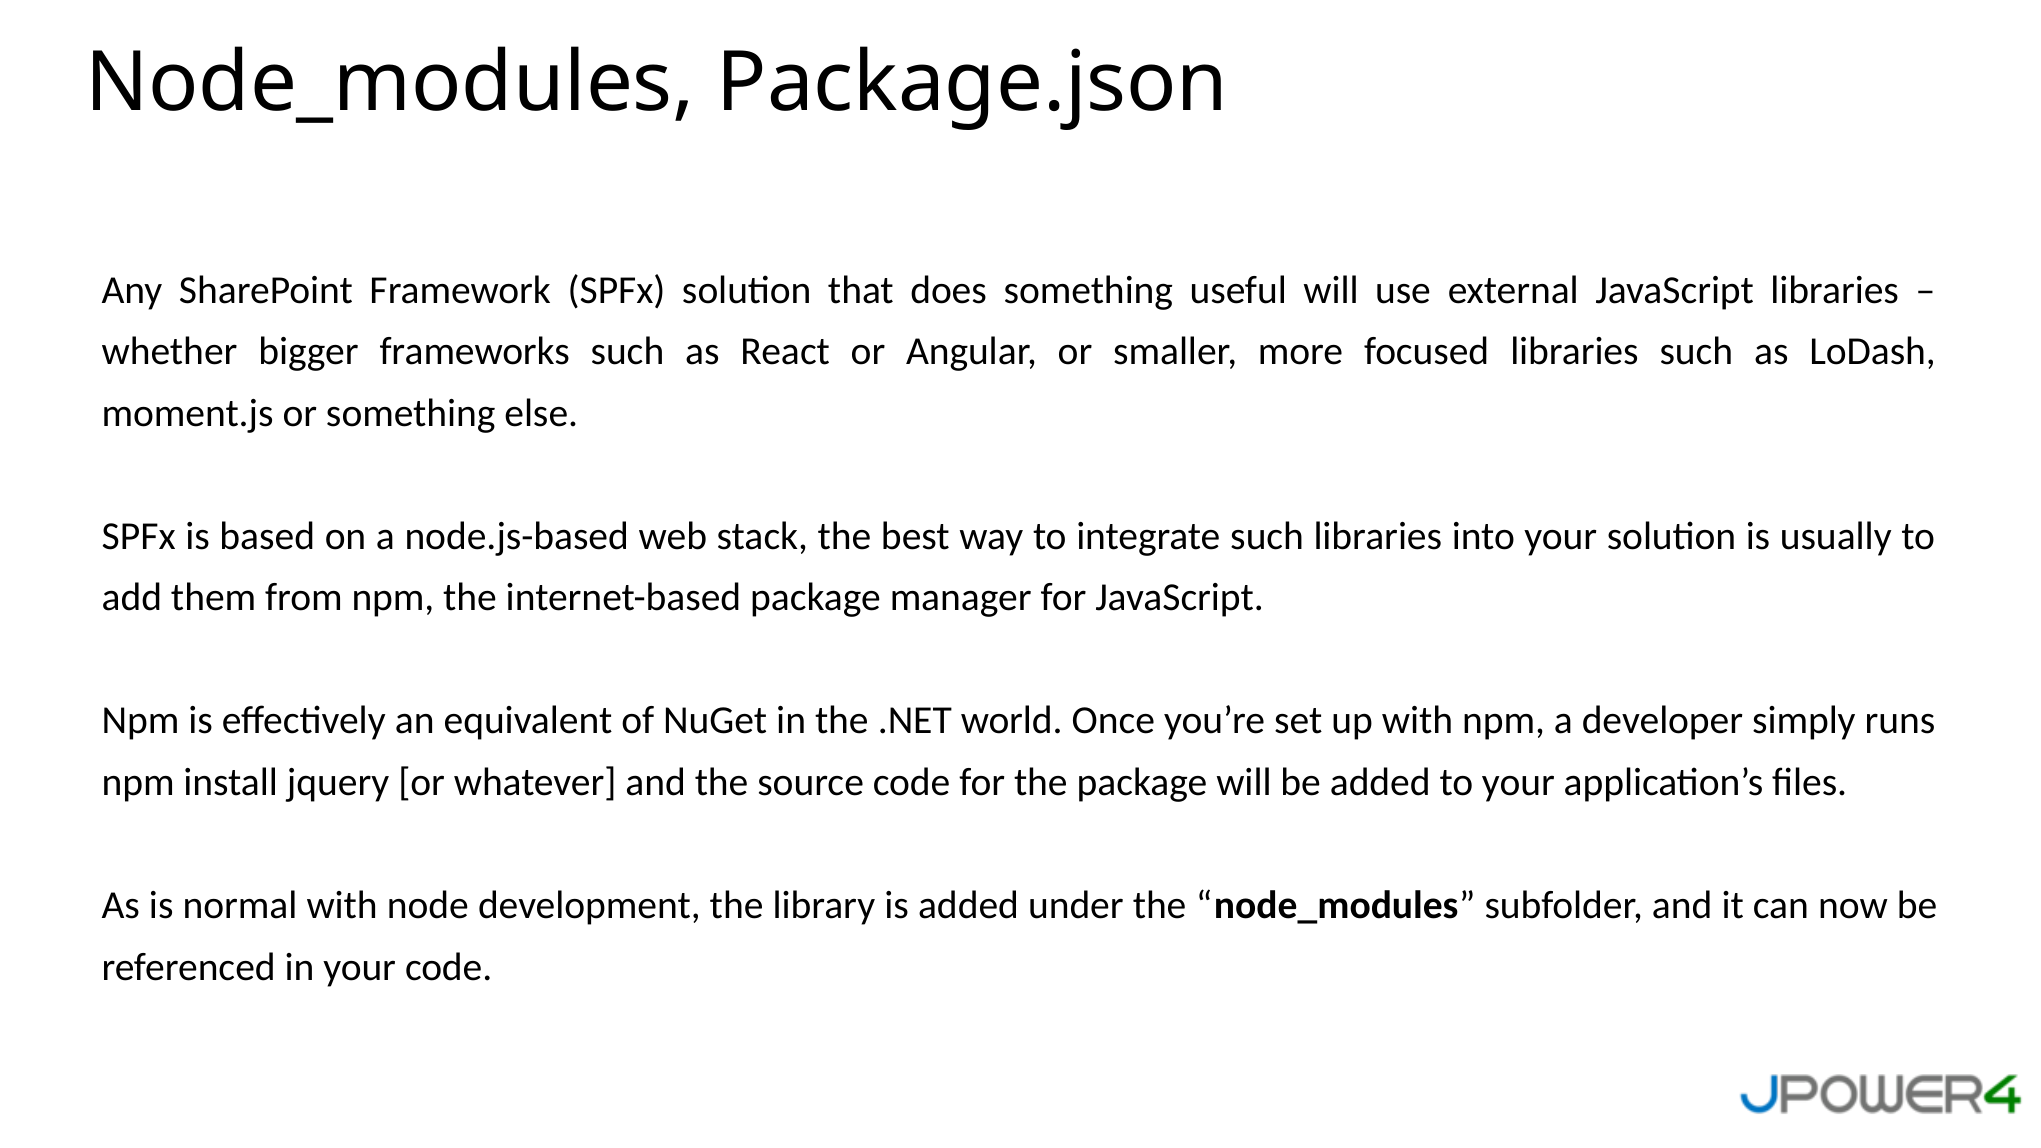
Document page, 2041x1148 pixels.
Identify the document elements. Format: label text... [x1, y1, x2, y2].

text_box Node_modules, Package.json [70, 30, 1970, 122]
text_box Any SharePoint Framework (SPFx) solution that does something useful will use external JavaScript libraries – whether bigger frameworks such as React or Angular, or smaller, more focused libraries such as LoDash, moment.js or something else. SPFx is based on a node.js-based web stack, the best way to integrate such libraries into your solution is usually to add them from npm, the internet-based package manager for JavaScript. Npm is effectively an equivalent of NuGet in the .NET world. Once you’re set up with npm, a developer simply runs npm install jquery [or whatever] and the source code for the package will be added to your application’s files. As is normal with node development, the library is added under the “node_modules” subfolder, and it can now be referenced in your code. [86, 242, 1953, 1061]
picture [1735, 1073, 2026, 1119]
